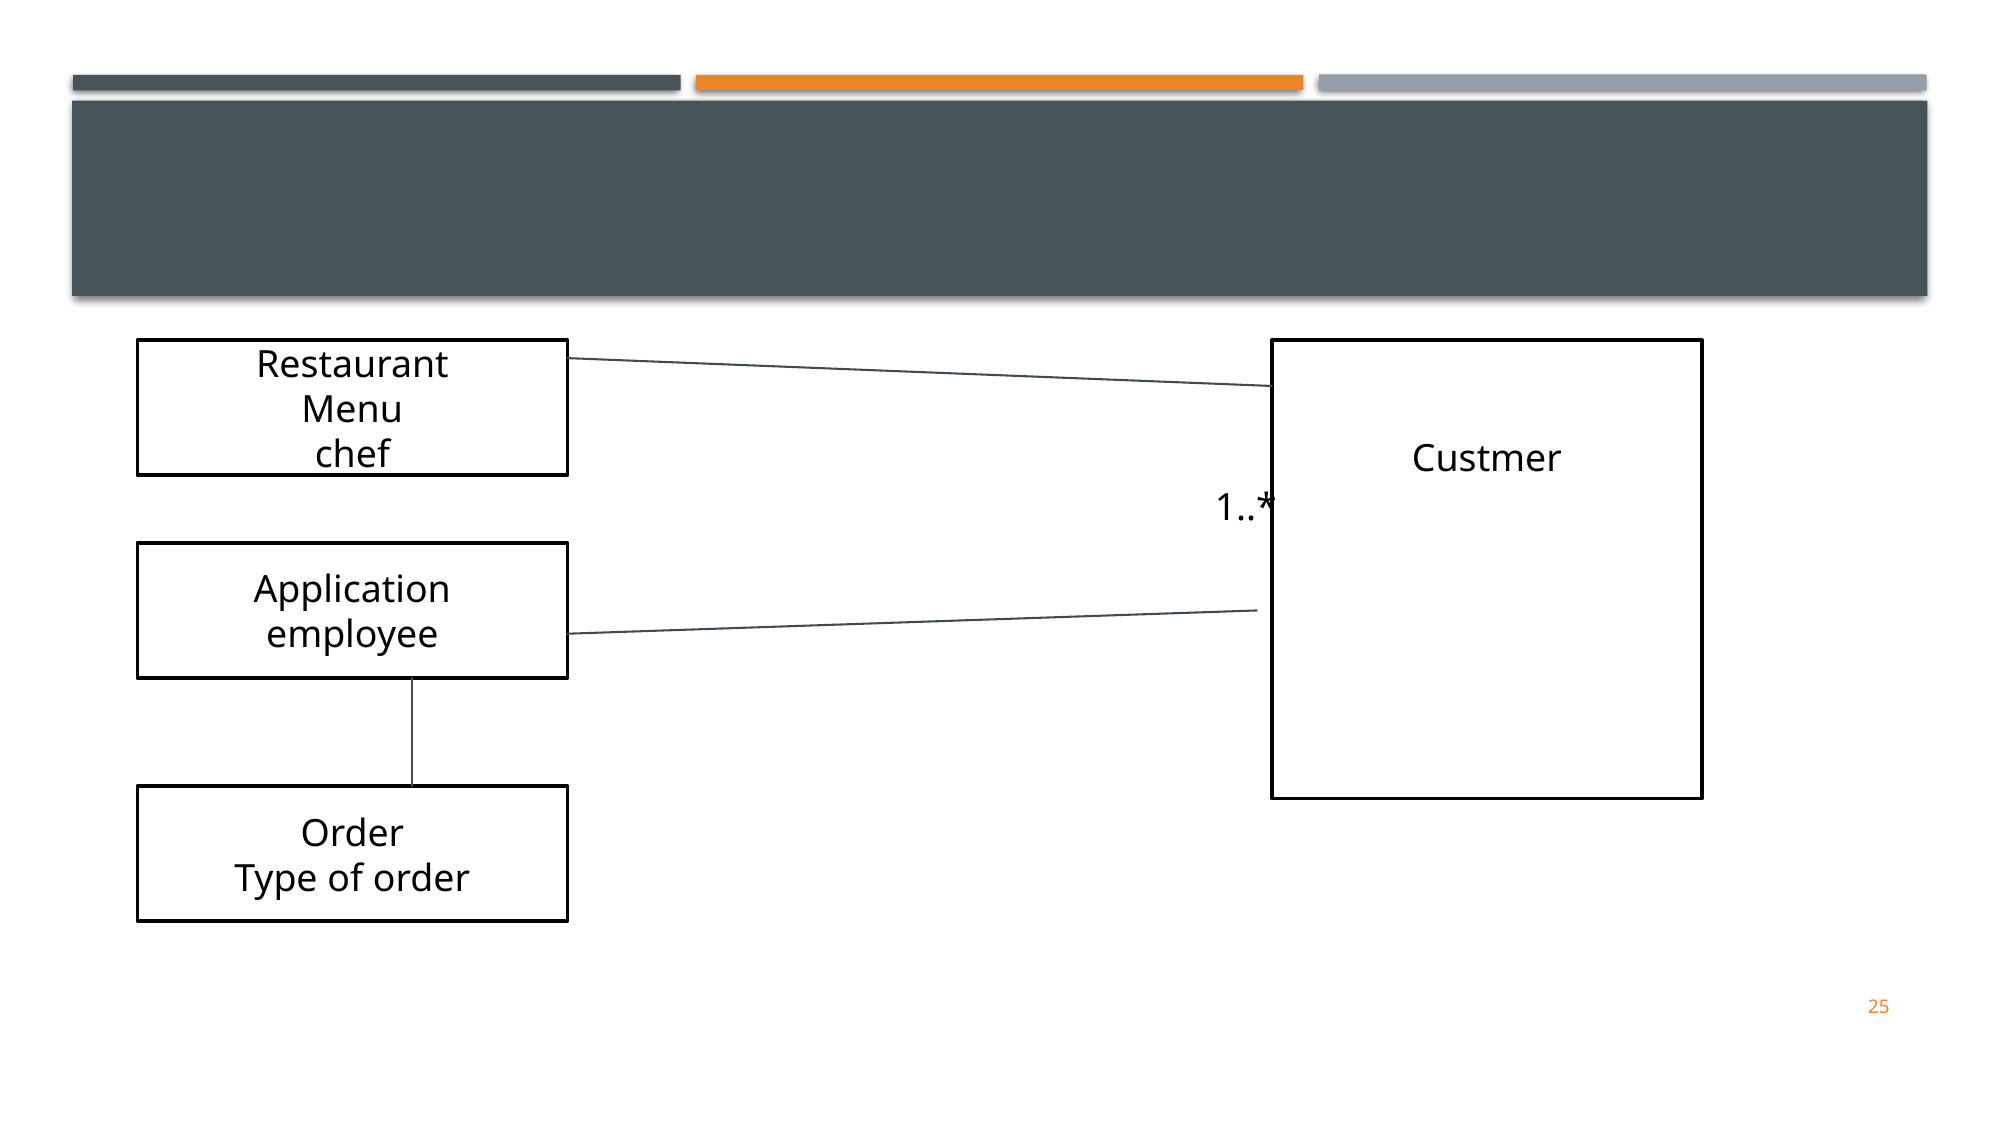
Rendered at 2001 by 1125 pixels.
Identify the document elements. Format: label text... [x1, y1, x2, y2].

text_box Restaurant Menu chef [136, 338, 569, 477]
slide_number 25 [1732, 977, 1905, 1037]
text_box Application employee [136, 541, 569, 680]
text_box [566, 609, 1258, 635]
text_box 1..* [1200, 475, 1314, 536]
text_box Order Type of order [136, 784, 569, 923]
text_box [566, 357, 1273, 387]
text_box Custmer [1270, 338, 1704, 800]
